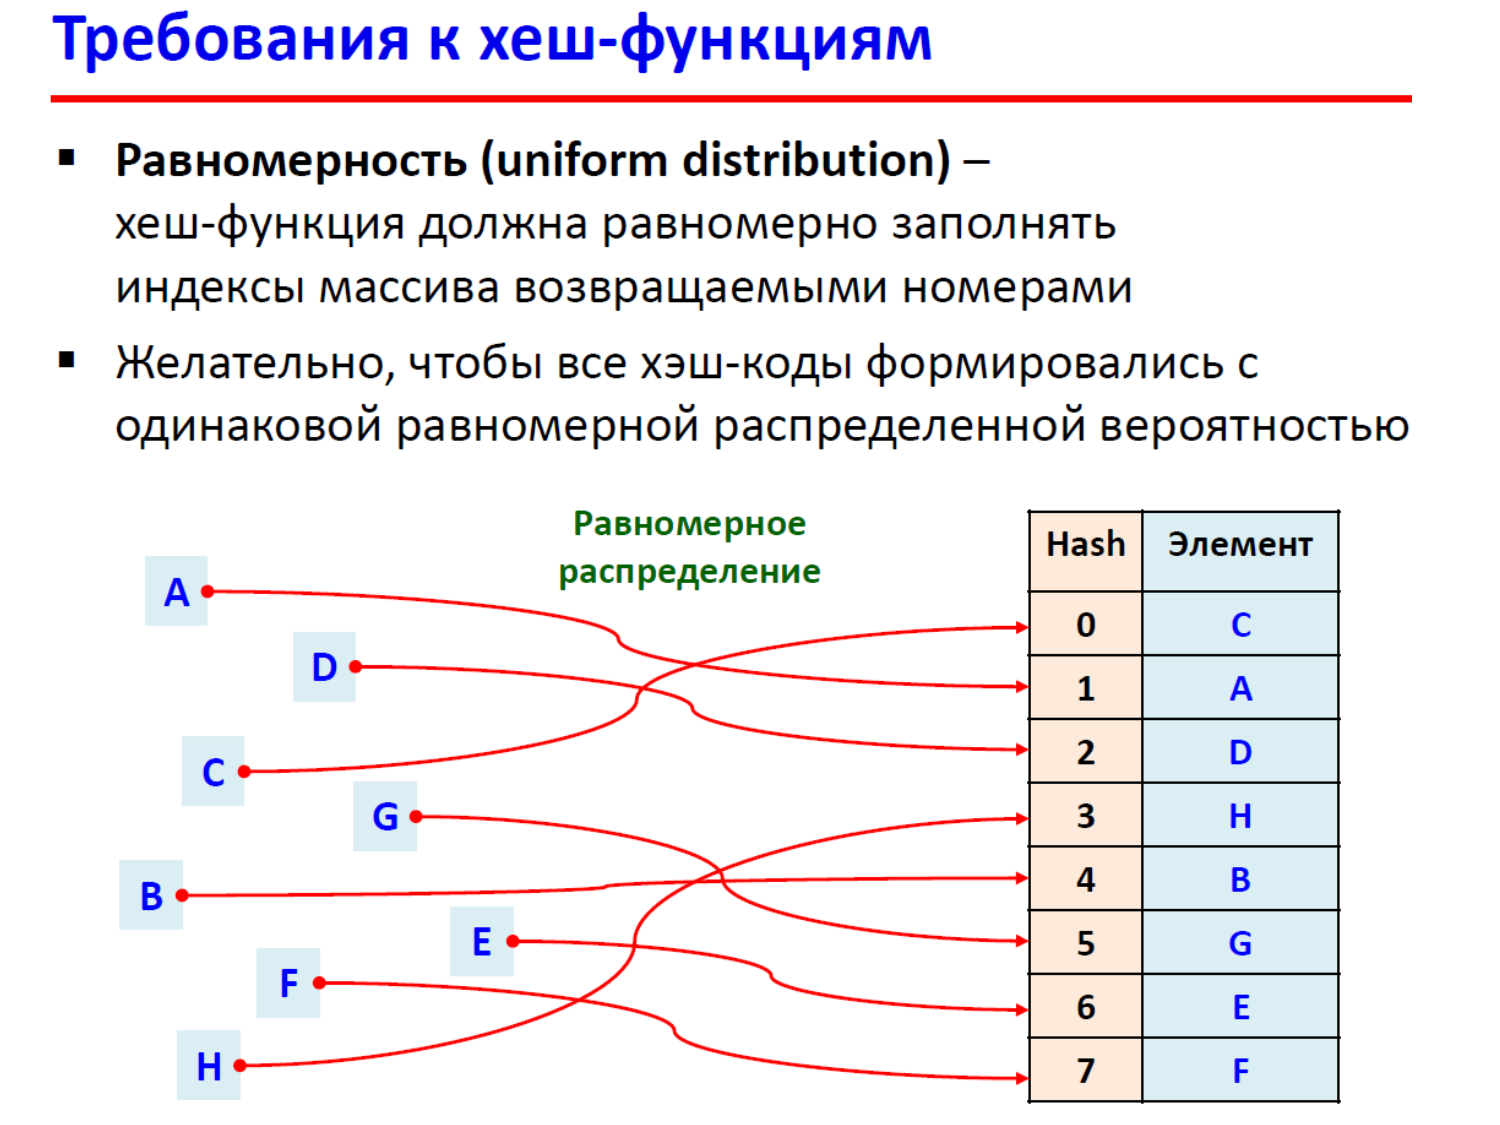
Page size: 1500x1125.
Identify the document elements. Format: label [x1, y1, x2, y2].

picture [41, 6, 1412, 1110]
